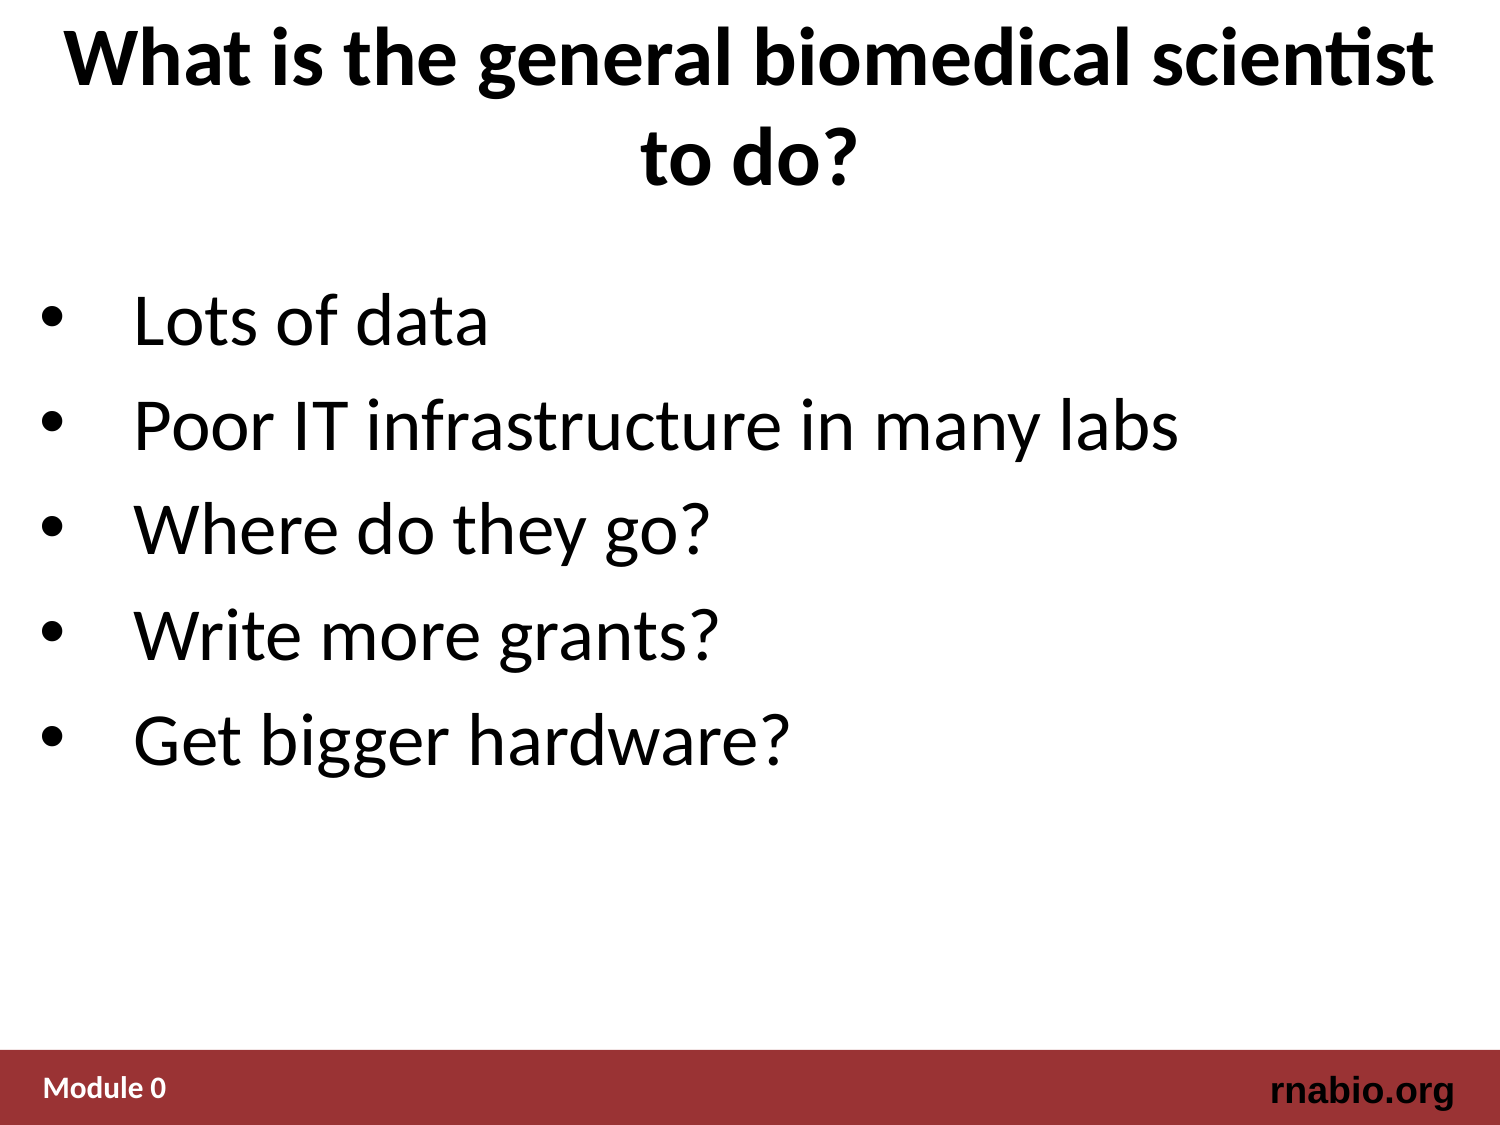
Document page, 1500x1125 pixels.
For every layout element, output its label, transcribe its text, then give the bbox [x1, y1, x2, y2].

title What is the general biomedical scientist to do? [24, 8, 1475, 197]
list Lots of data Poor IT infrastructure in many labs Where do they go? Write more grants? Get bigger hardware? [24, 262, 1475, 1038]
